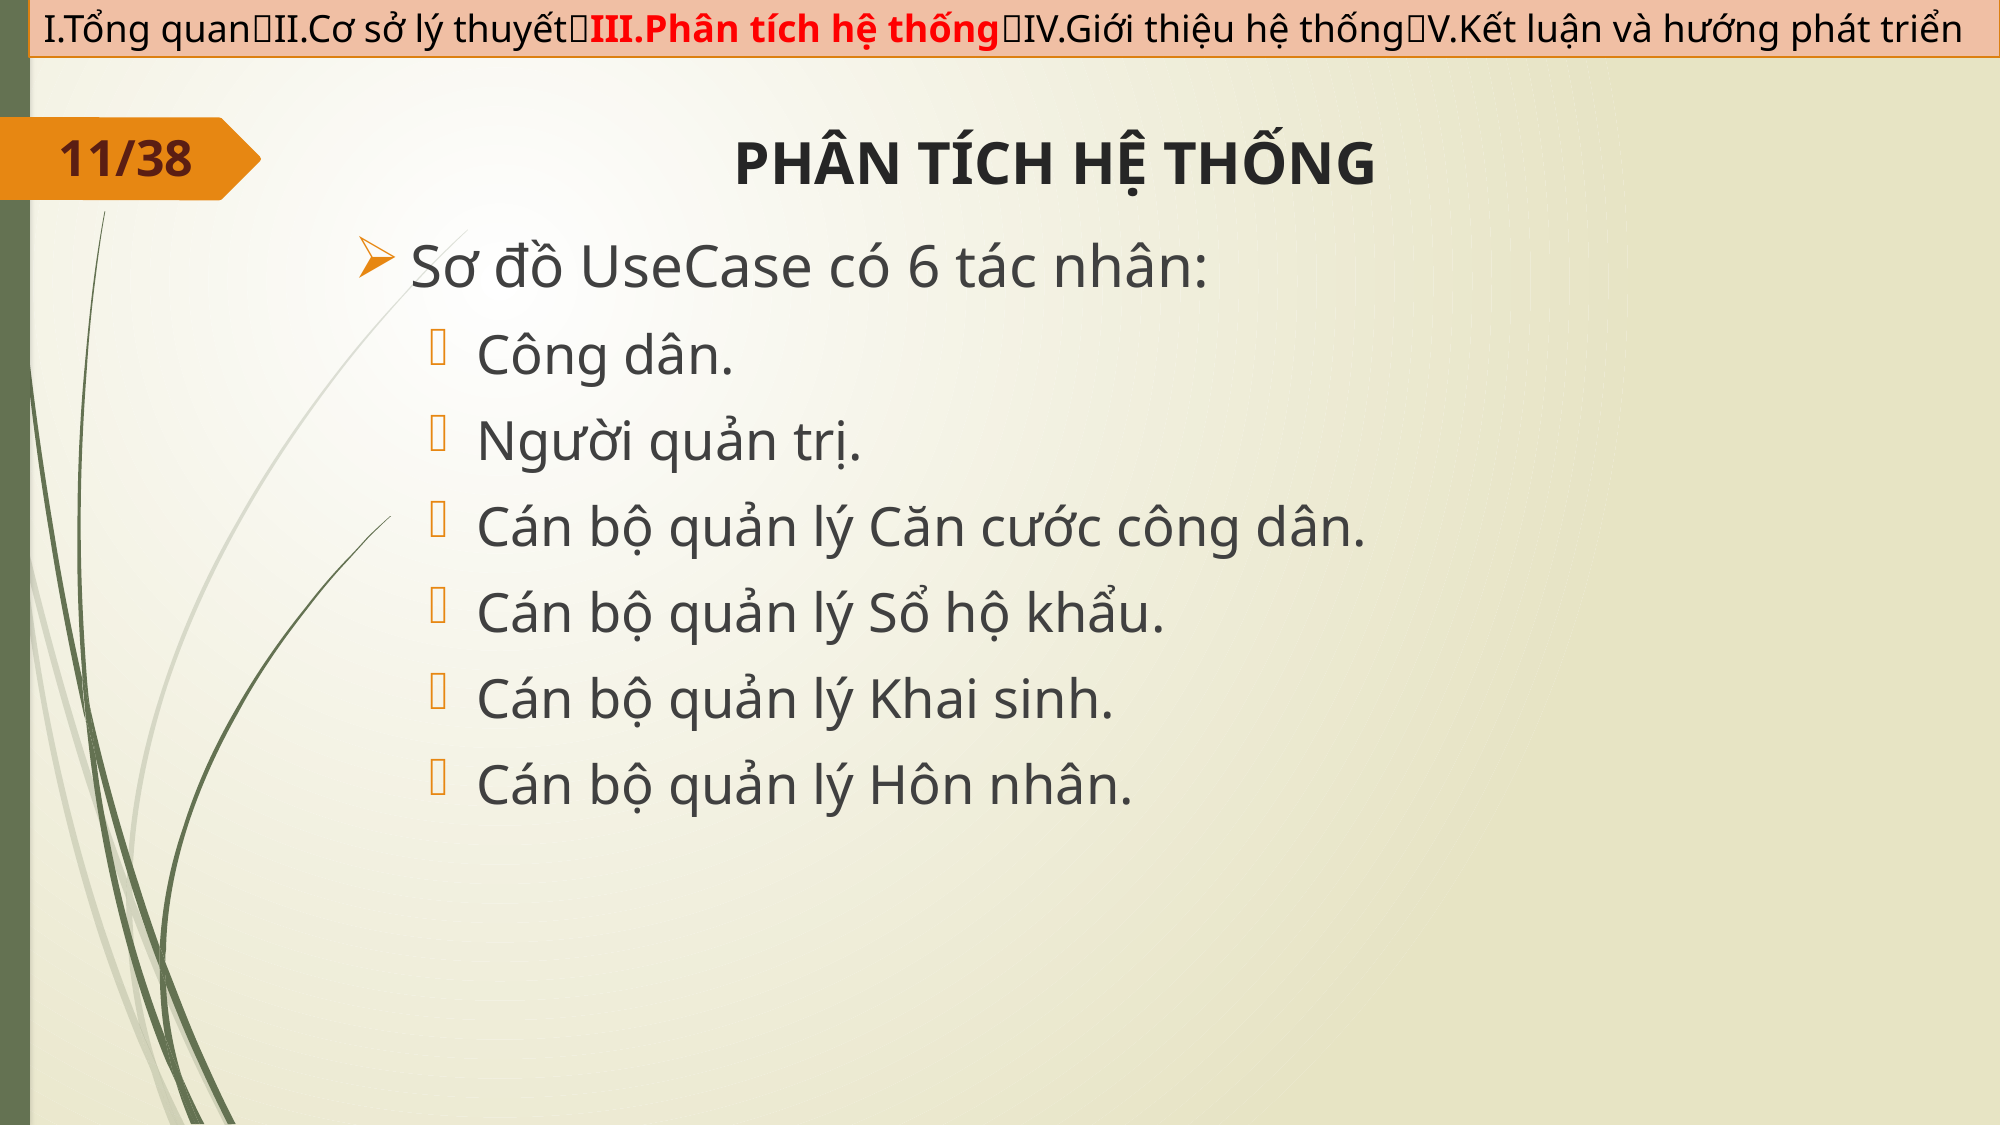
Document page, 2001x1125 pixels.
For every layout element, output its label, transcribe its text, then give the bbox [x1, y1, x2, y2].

text_box 11/38 [43, 118, 224, 194]
list Sơ đồ UseCase có 6 tác nhân: Công dân. Người quản trị. Cán bộ quản lý Căn cước công dân. Cán bộ quản lý Sổ hộ khẩu. Cán bộ quản lý Khai sinh. Cán bộ quản lý Hôn nhân. [339, 221, 1840, 976]
text_box PHÂN TÍCH HỆ THỐNG [324, 118, 1787, 251]
text_box I.Tổng quanII.Cơ sở lý thuyếtIII.Phân tích hệ thốngIV.Giới thiệu hệ thốngV.Kết luận và hướng phát triển [28, 0, 2000, 58]
